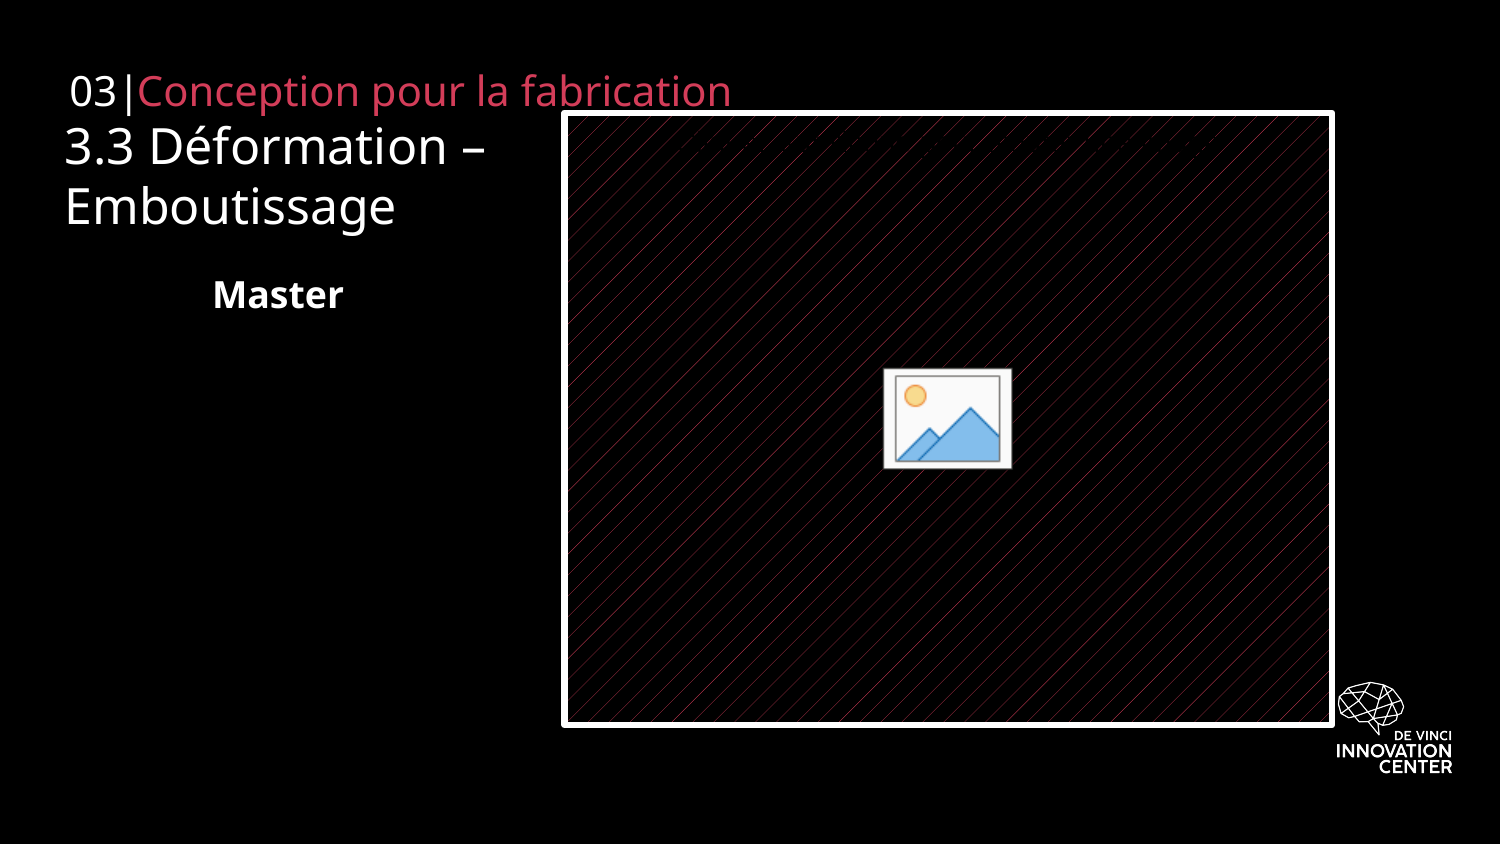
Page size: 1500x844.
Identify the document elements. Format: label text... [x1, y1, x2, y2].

picture [567, 115, 1329, 722]
list Conception pour la fabrication [103, 41, 803, 116]
list Master [35, 249, 497, 728]
title 3.3 Déformation – Emboutissage [49, 116, 511, 250]
picture [1320, 656, 1471, 807]
list 03| [35, 41, 103, 116]
